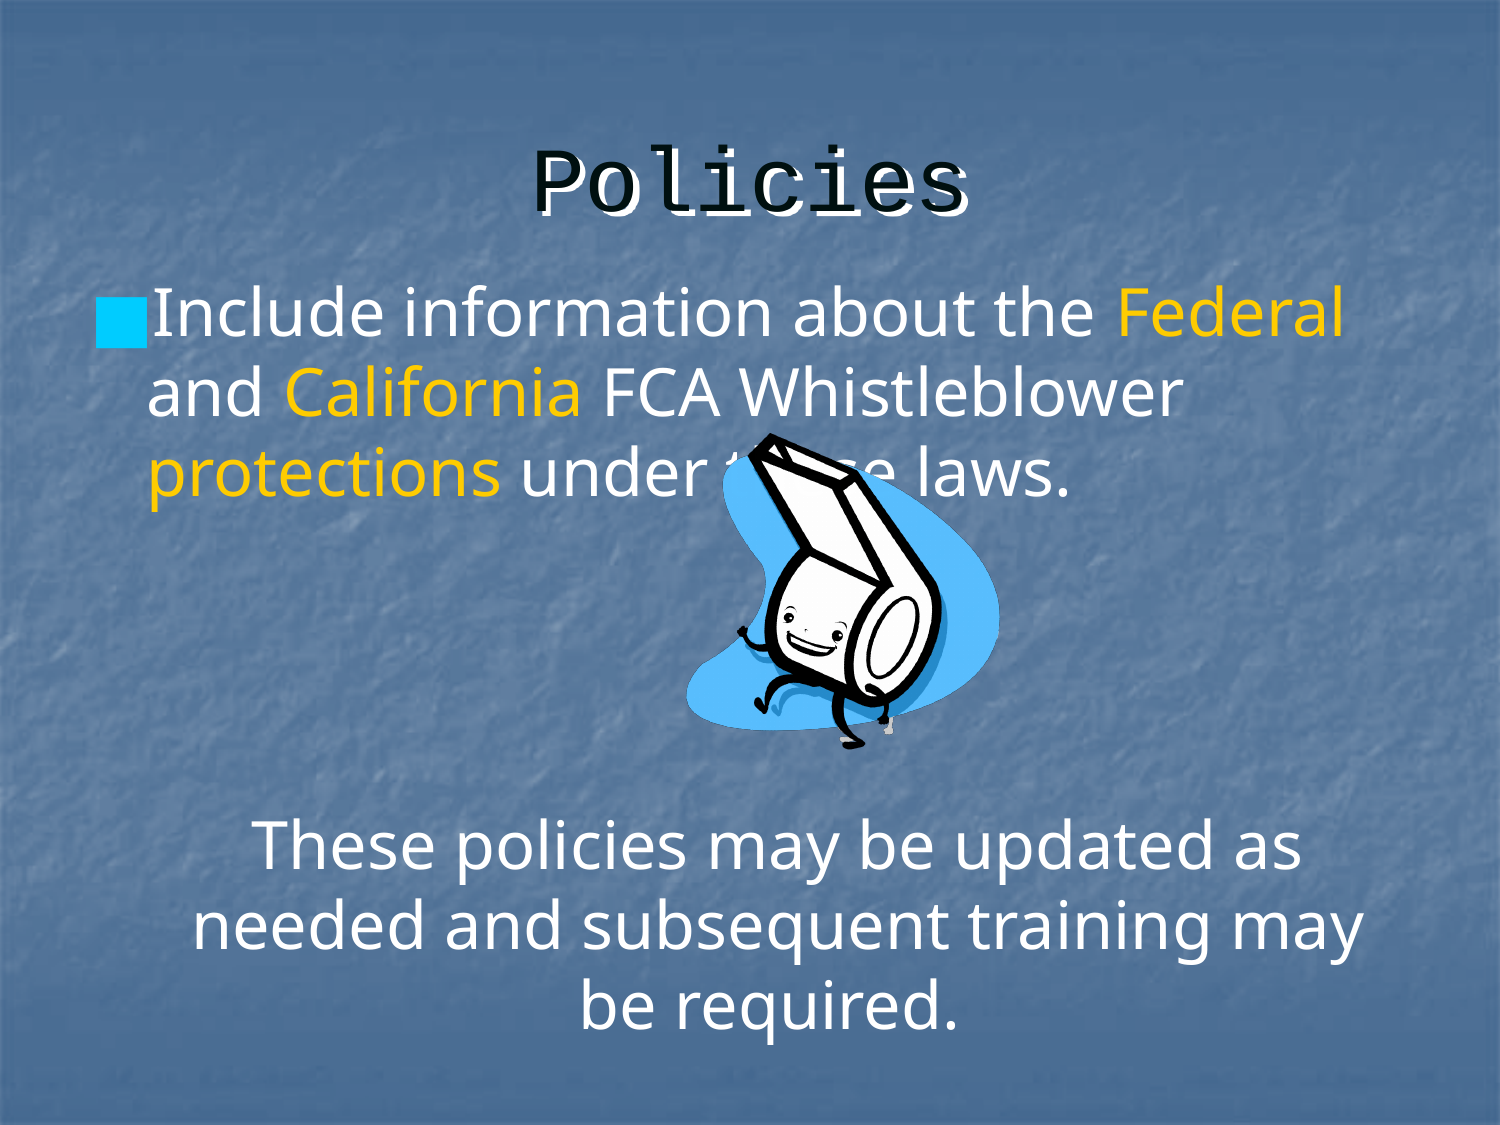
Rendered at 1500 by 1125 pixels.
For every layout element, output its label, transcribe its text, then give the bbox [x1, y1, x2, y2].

title Policies [75, 62, 1425, 262]
list Include information about the Federal and California FCA Whistleblower protections under these laws. These policies may be updated as needed and subsequent training may be required. [75, 262, 1425, 1100]
picture [0, 0, 1500, 1125]
